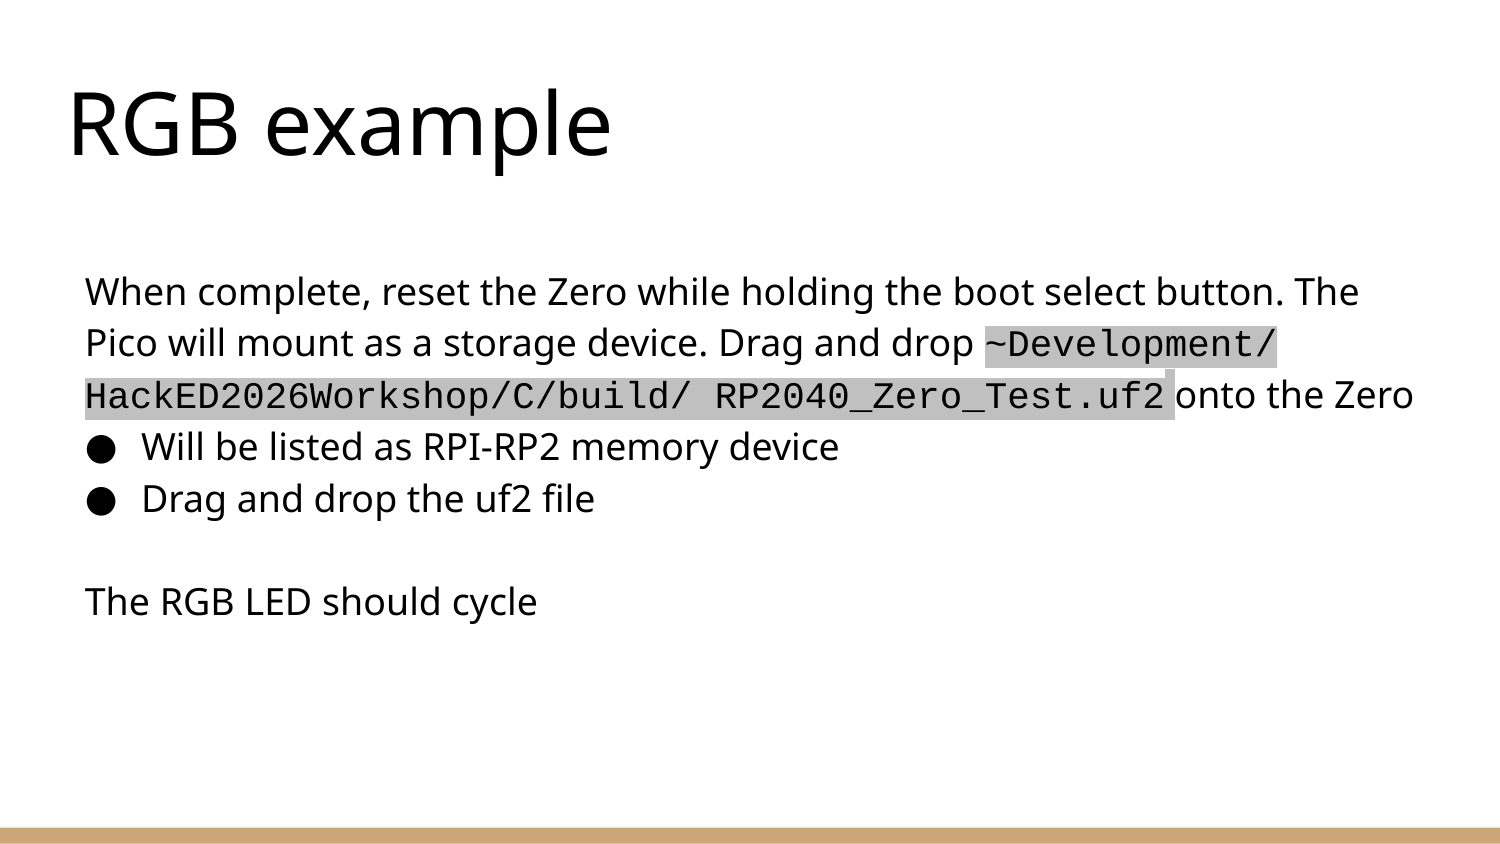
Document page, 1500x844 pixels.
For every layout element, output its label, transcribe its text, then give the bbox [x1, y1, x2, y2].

list When complete, reset the Zero while holding the boot select button. The Pico will mount as a storage device. Drag and drop ~Development/ HackED2026Workshop/C/build/ RP2040_Zero_Test.uf2 onto the Zero Will be listed as RPI-RP2 memory device Drag and drop the uf2 file The RGB LED should cycle [51, 200, 1449, 752]
title RGB example [51, 51, 1449, 189]
